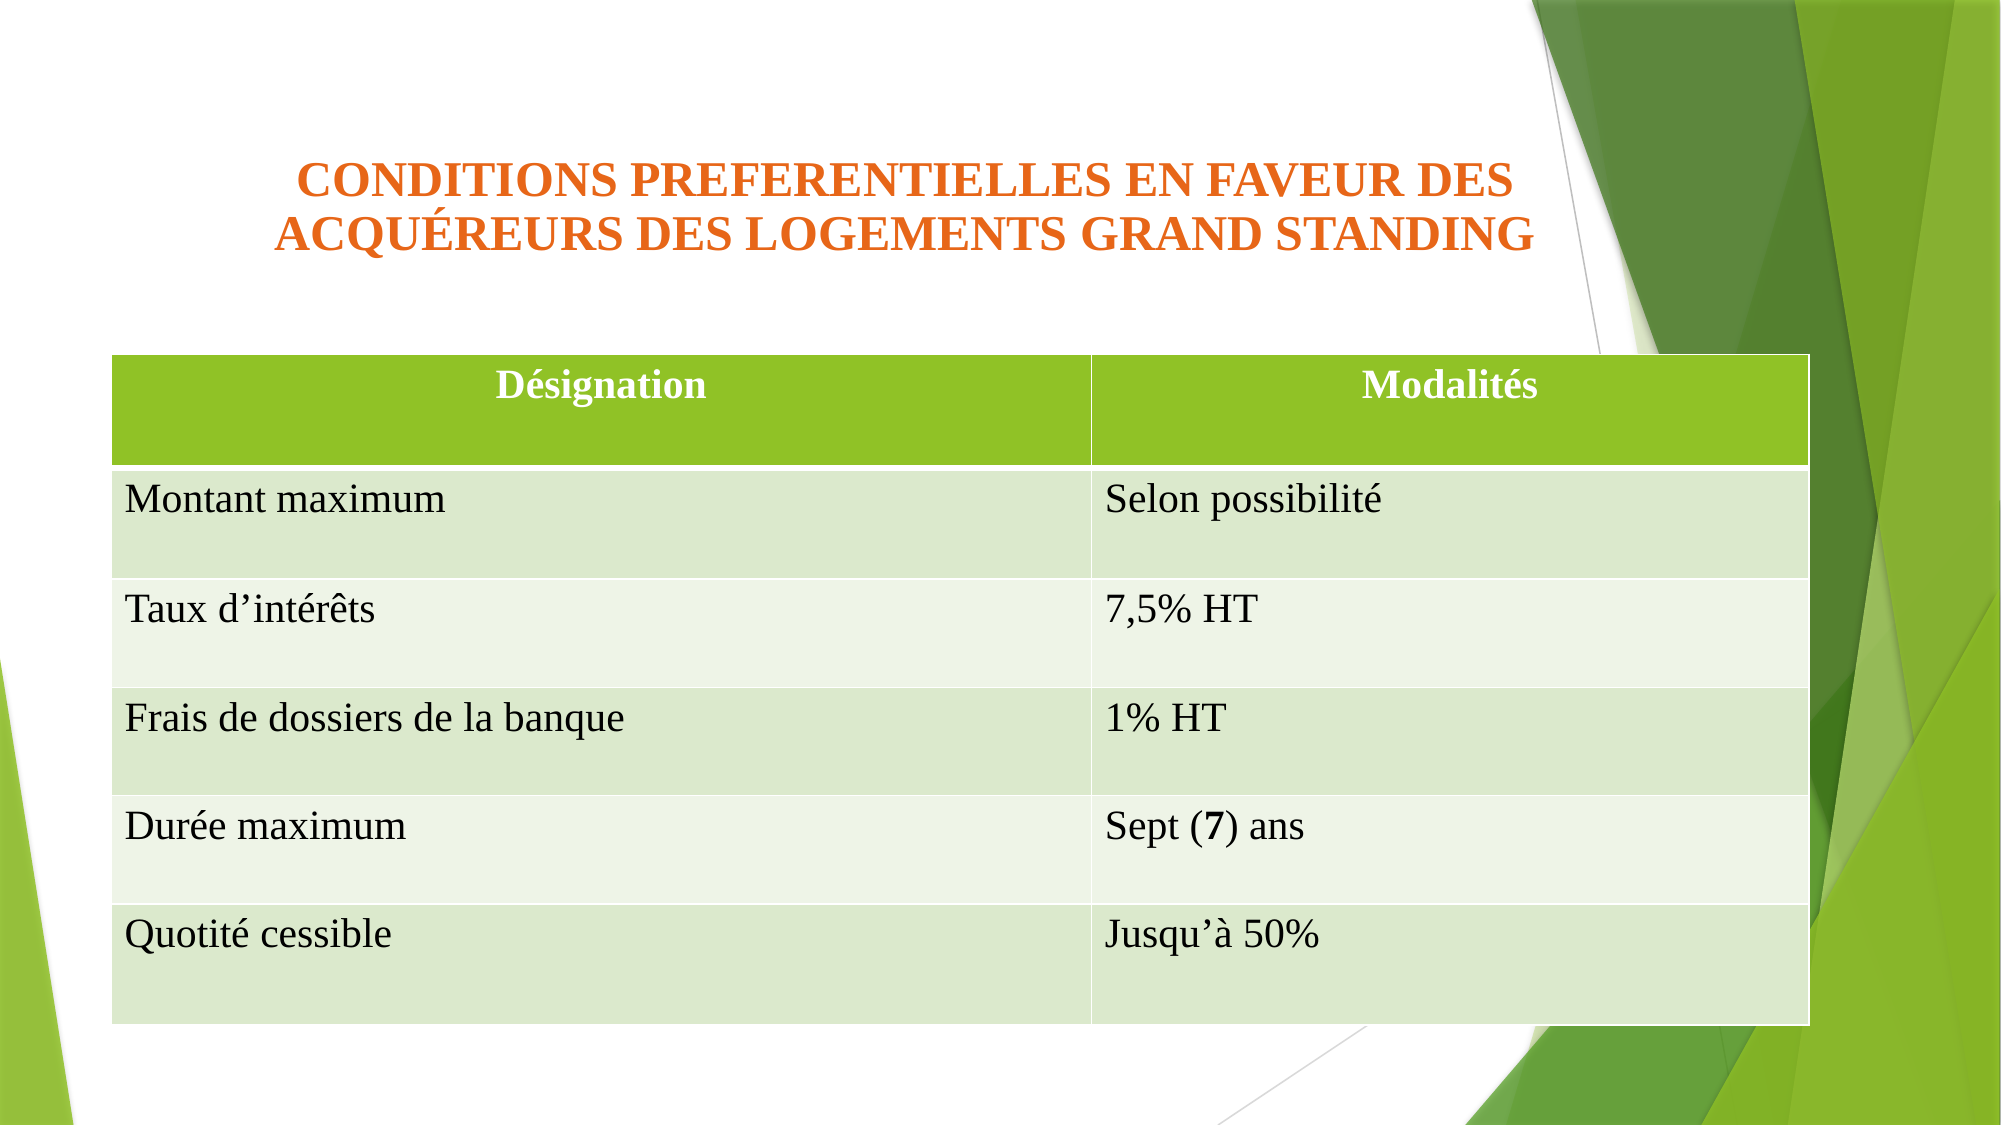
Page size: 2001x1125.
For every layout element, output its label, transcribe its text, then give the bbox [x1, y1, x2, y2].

table_cell Selon possibilité [1092, 471, 1808, 578]
table_cell Montant maximum [112, 471, 1091, 578]
title CONDITIONS PREFERENTIELLES EN FAVEUR DES ACQUÉREURS DES LOGEMENTS GRAND STANDING [111, 133, 1700, 282]
table_cell Frais de dossiers de la banque [112, 688, 1091, 795]
table_cell 7,5% HT [1092, 580, 1808, 687]
table_cell Jusqu’à 50% [1092, 905, 1808, 1024]
table_cell Taux d’intérêts [112, 580, 1091, 687]
table_cell 1% HT [1092, 688, 1808, 795]
table_cell Sept (7) ans [1092, 796, 1808, 903]
table_header Désignation [112, 355, 1091, 465]
table_cell Quotité cessible [112, 905, 1091, 1024]
table_cell Durée maximum [112, 796, 1091, 903]
table_header Modalités [1092, 355, 1808, 465]
